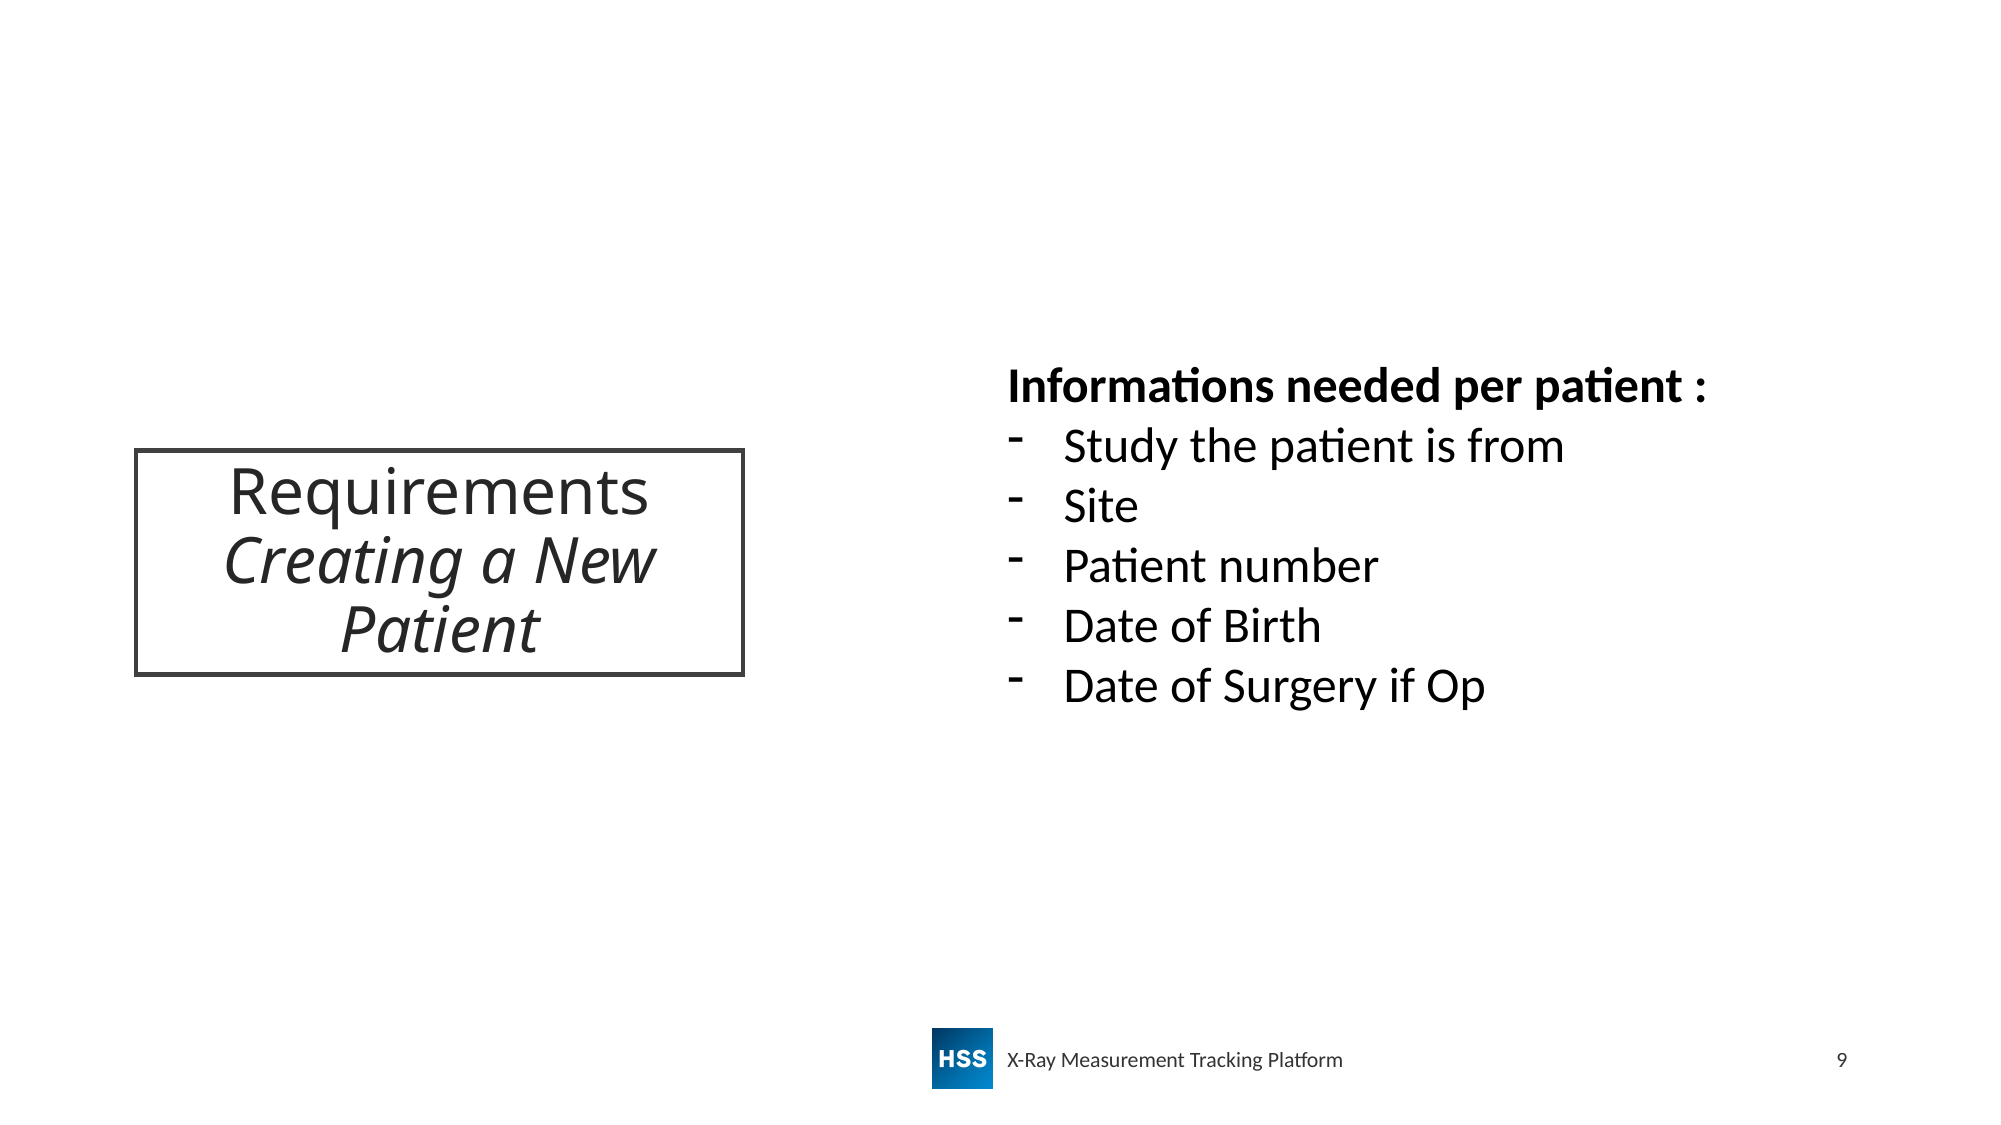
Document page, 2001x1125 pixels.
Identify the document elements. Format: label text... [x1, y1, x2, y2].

text_box Informations needed per patient : Study the patient is from Site Patient number Date of Birth Date of Surgery if Op [992, 131, 1880, 994]
slide_number 9 [1734, 1028, 1863, 1089]
footer X-Ray Measurement Tracking Platform [993, 1032, 1721, 1085]
title Requirements Creating a New Patient [136, 450, 743, 675]
picture [932, 1028, 993, 1089]
